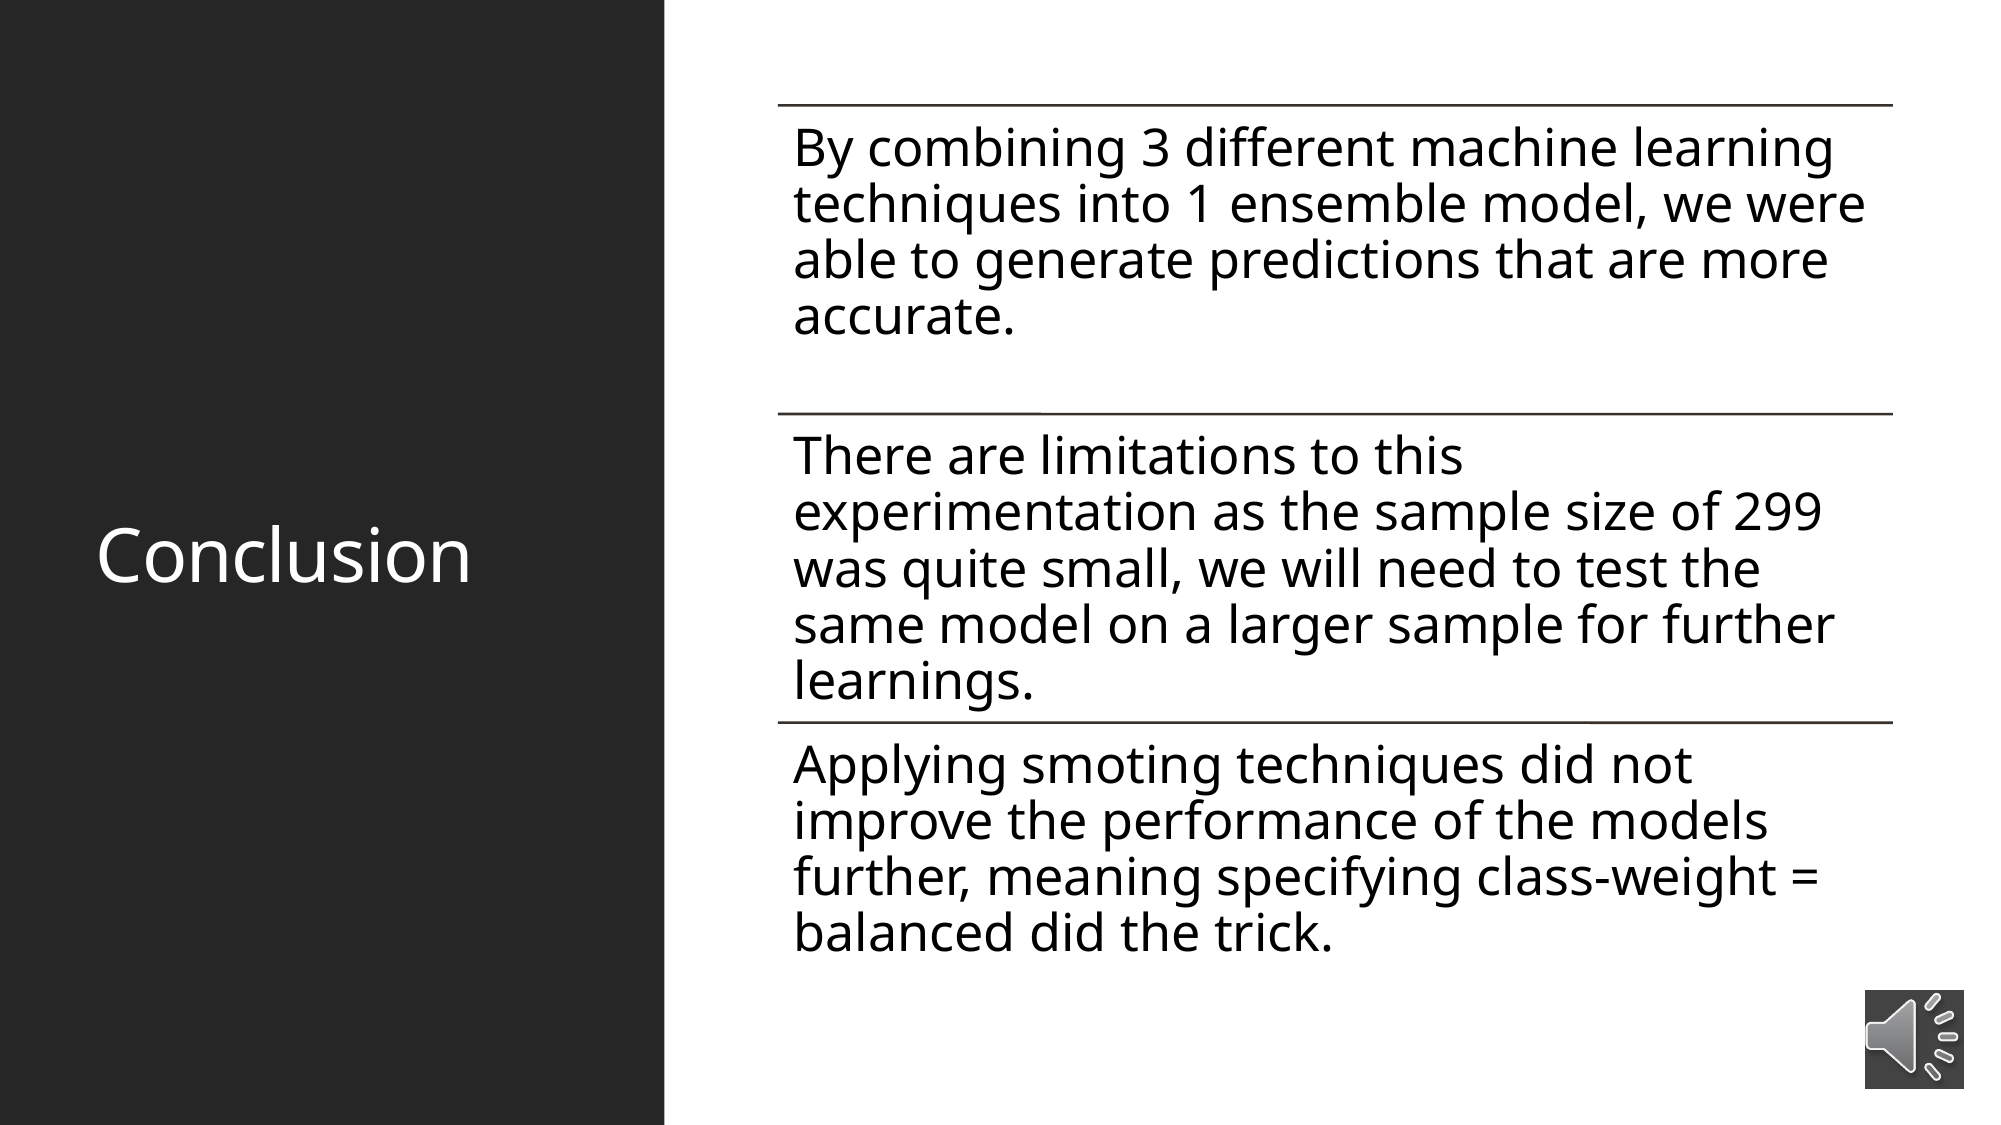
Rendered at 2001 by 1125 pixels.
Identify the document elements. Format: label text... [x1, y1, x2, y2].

text_box [666, 0, 2000, 1125]
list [777, 104, 1894, 1033]
title Conclusion [80, 84, 587, 1032]
picture [1864, 989, 1966, 1091]
text_box [0, 0, 666, 1125]
